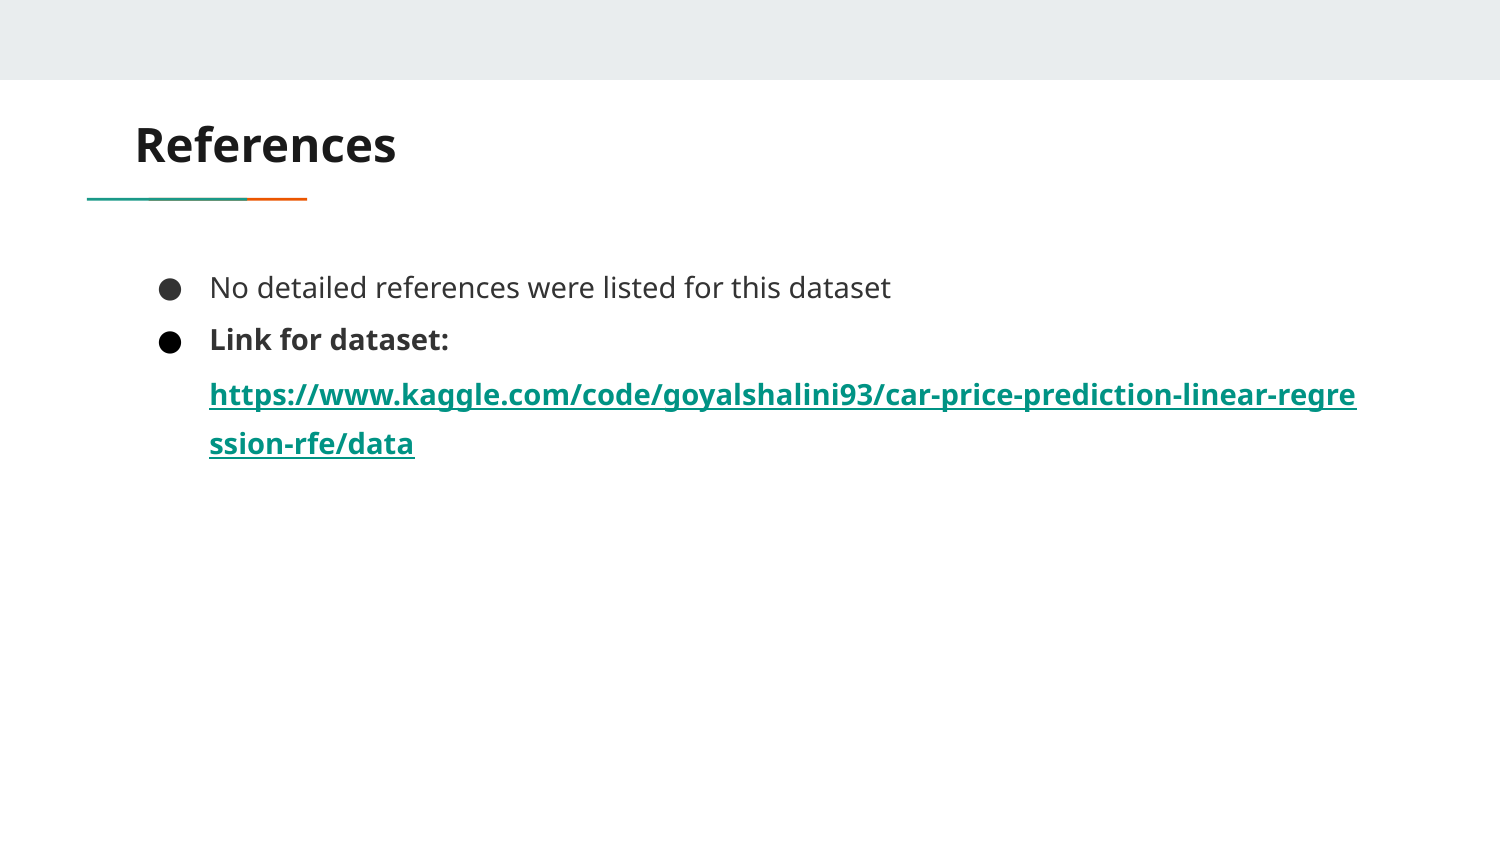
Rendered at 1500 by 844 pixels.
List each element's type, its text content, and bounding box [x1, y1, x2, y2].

title References [119, 99, 1381, 188]
list No detailed references were listed for this dataset Link for dataset: https://www.kaggle.com/code/goyalshalini93/car-price-prediction-linear-regression-rfe/data [119, 236, 1381, 608]
